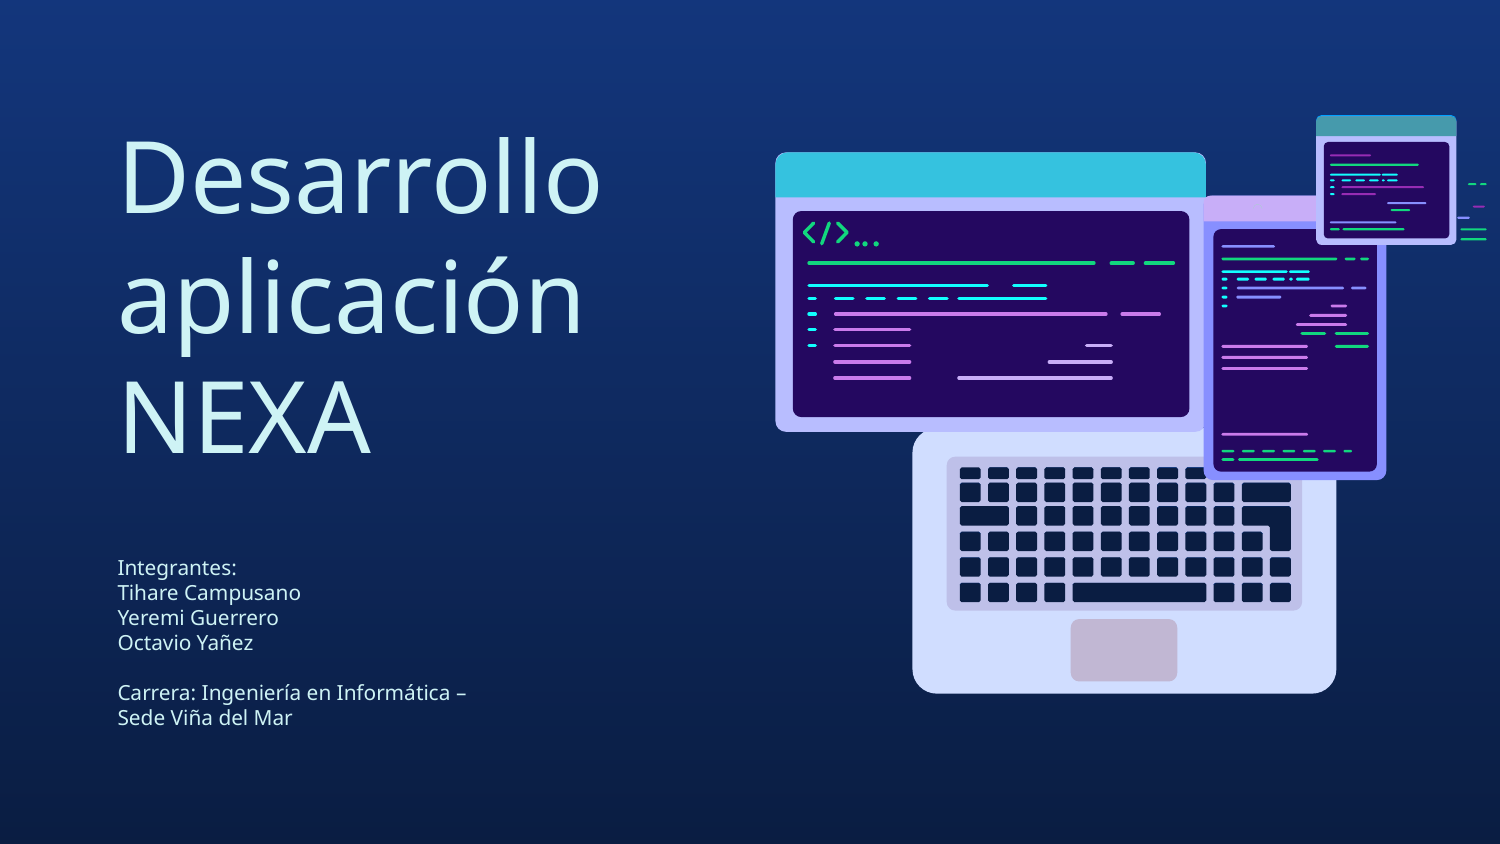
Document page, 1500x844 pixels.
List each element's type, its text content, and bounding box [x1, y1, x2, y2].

text_box [1157, 557, 1179, 577]
text_box [1330, 304, 1348, 308]
text_box [1072, 506, 1094, 526]
text_box [1221, 344, 1309, 348]
text_box [1213, 507, 1235, 526]
text_box [1072, 557, 1094, 577]
text_box [1100, 557, 1122, 577]
text_box [1072, 467, 1094, 480]
text_box [1241, 449, 1255, 453]
text_box [792, 211, 1190, 418]
text_box [1016, 482, 1038, 503]
text_box [959, 558, 981, 577]
text_box [1044, 482, 1066, 503]
text_box [1261, 449, 1276, 453]
text_box [1128, 467, 1150, 480]
text_box [1350, 286, 1367, 290]
text_box [1241, 484, 1291, 503]
text_box [1236, 295, 1282, 299]
text_box [1100, 506, 1122, 526]
text_box [988, 531, 1009, 552]
text_box [1016, 531, 1038, 552]
text_box [1157, 533, 1179, 552]
text_box [988, 482, 1009, 503]
text_box [1072, 582, 1207, 603]
text_box [1282, 449, 1296, 453]
text_box [1128, 482, 1150, 503]
text_box [959, 584, 981, 603]
text_box [959, 467, 981, 480]
text_box [959, 533, 981, 552]
text_box [988, 467, 1009, 480]
text_box [1344, 257, 1356, 261]
text_box [1128, 557, 1150, 577]
text_box [1185, 533, 1207, 552]
text_box [1241, 558, 1263, 577]
text_box [1185, 558, 1207, 577]
text_box [1157, 506, 1179, 526]
text_box [1044, 557, 1066, 577]
text_box [1213, 229, 1377, 472]
text_box [1016, 557, 1038, 577]
text_box [1221, 449, 1235, 453]
text_box [1272, 277, 1285, 281]
subtitle Integrantes: Tihare Campusano Yeremi Guerrero Octavio Yañez Carrera: Ingeniería en Informática – Sede Viña del Mar [102, 539, 488, 730]
text_box [1100, 482, 1122, 503]
text_box [1334, 344, 1370, 348]
text_box [1185, 507, 1207, 526]
text_box [1185, 484, 1207, 503]
text_box [1316, 137, 1457, 245]
text_box [1323, 141, 1450, 239]
text_box [1072, 482, 1094, 503]
title Desarrollo aplicación NEXA [102, 93, 772, 489]
text_box [1157, 468, 1179, 480]
text_box [1322, 449, 1337, 453]
text_box [988, 582, 1009, 603]
text_box [1128, 531, 1150, 552]
text_box [959, 484, 981, 503]
text_box [1072, 531, 1094, 552]
text_box [1269, 558, 1291, 577]
text_box [1128, 506, 1150, 526]
text_box [1241, 507, 1291, 552]
text_box [1203, 195, 1316, 222]
text_box [1213, 584, 1235, 603]
text_box [1044, 506, 1066, 526]
text_box [1213, 558, 1235, 577]
text_box [1016, 582, 1038, 603]
text_box [1016, 467, 1038, 480]
text_box [959, 506, 1009, 526]
text_box [1302, 449, 1316, 453]
text_box [1213, 484, 1235, 503]
text_box [1044, 531, 1066, 552]
text_box [1316, 116, 1457, 137]
text_box [1044, 467, 1066, 480]
text_box [912, 430, 1337, 694]
text_box [1044, 582, 1066, 603]
text_box [1070, 619, 1178, 682]
text_box [1241, 584, 1263, 603]
text_box [988, 557, 1009, 577]
text_box [775, 152, 1206, 198]
text_box [1236, 277, 1250, 281]
text_box [1254, 277, 1268, 281]
text_box [1203, 222, 1387, 481]
text_box [1213, 533, 1235, 552]
text_box [1360, 257, 1370, 261]
text_box [946, 456, 1303, 611]
text_box [1295, 277, 1310, 281]
text_box [1221, 257, 1338, 261]
text_box [1221, 432, 1309, 436]
text_box [1100, 531, 1122, 552]
text_box [1100, 467, 1122, 480]
text_box [1343, 449, 1353, 453]
text_box [1016, 506, 1038, 526]
text_box [1269, 584, 1291, 603]
text_box [1221, 355, 1309, 359]
text_box [775, 198, 1204, 432]
text_box [1157, 484, 1179, 503]
text_box [1236, 286, 1345, 290]
text_box [1185, 468, 1206, 480]
text_box [1309, 313, 1348, 317]
